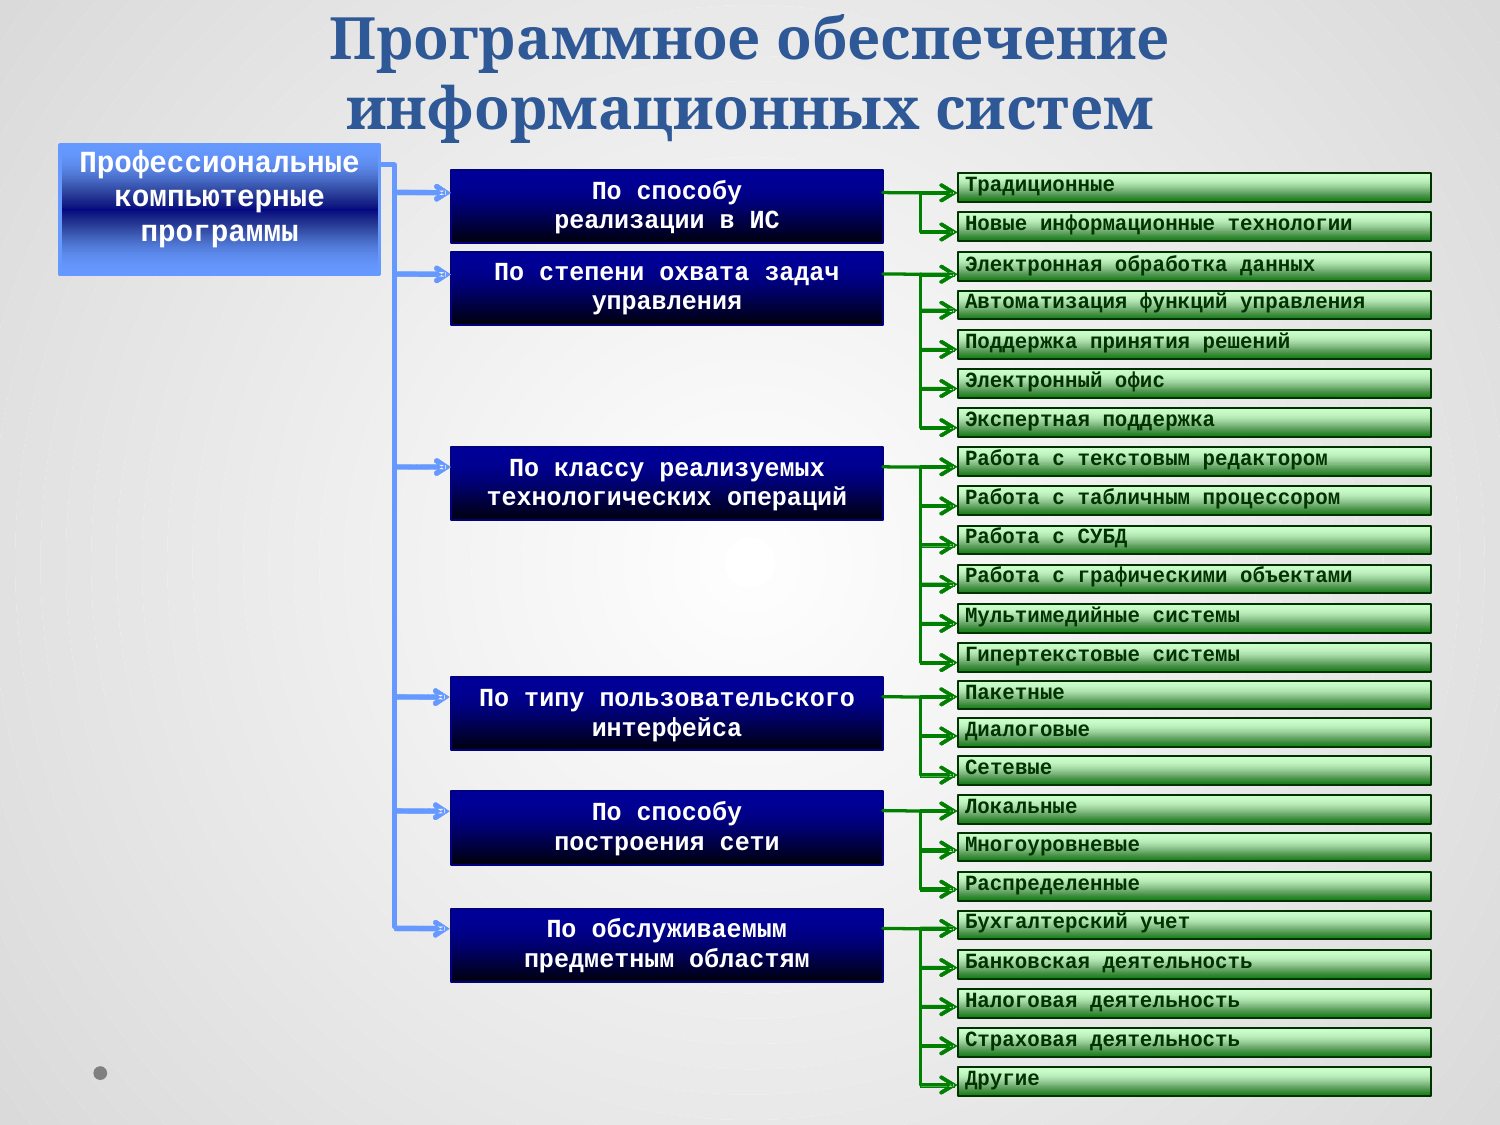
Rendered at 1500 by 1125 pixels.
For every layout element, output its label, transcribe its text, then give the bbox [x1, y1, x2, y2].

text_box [41, 136, 1448, 1119]
title Программное обеспечение информационных систем [75, 1, 1425, 135]
